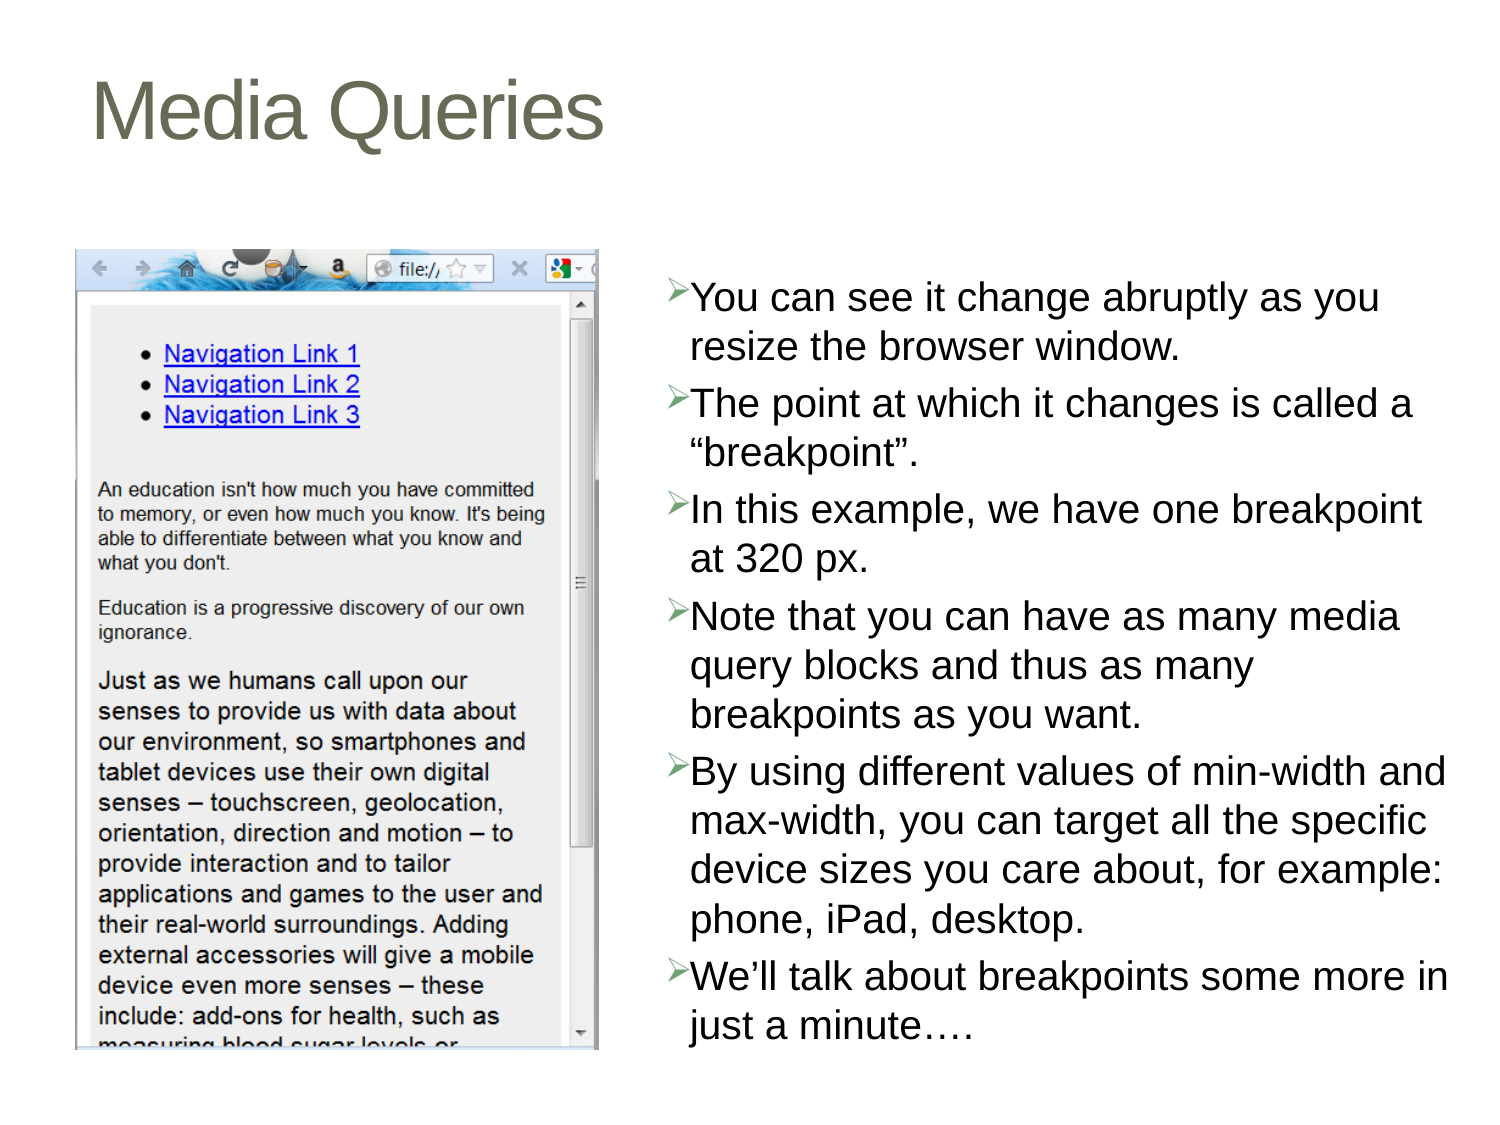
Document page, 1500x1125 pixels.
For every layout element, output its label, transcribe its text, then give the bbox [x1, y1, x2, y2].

list You can see it change abruptly as you resize the browser window. The point at which it changes is called a “breakpoint”. In this example, we have one breakpoint at 320 px. Note that you can have as many media query blocks and thus as many breakpoints as you want. By using different values of min-width and max-width, you can target all the specific device sizes you care about, for example: phone, iPad, desktop. We’ll talk about breakpoints some more in just a minute…. [650, 262, 1475, 1063]
picture [74, 249, 599, 1050]
title Media Queries [75, 24, 1425, 188]
